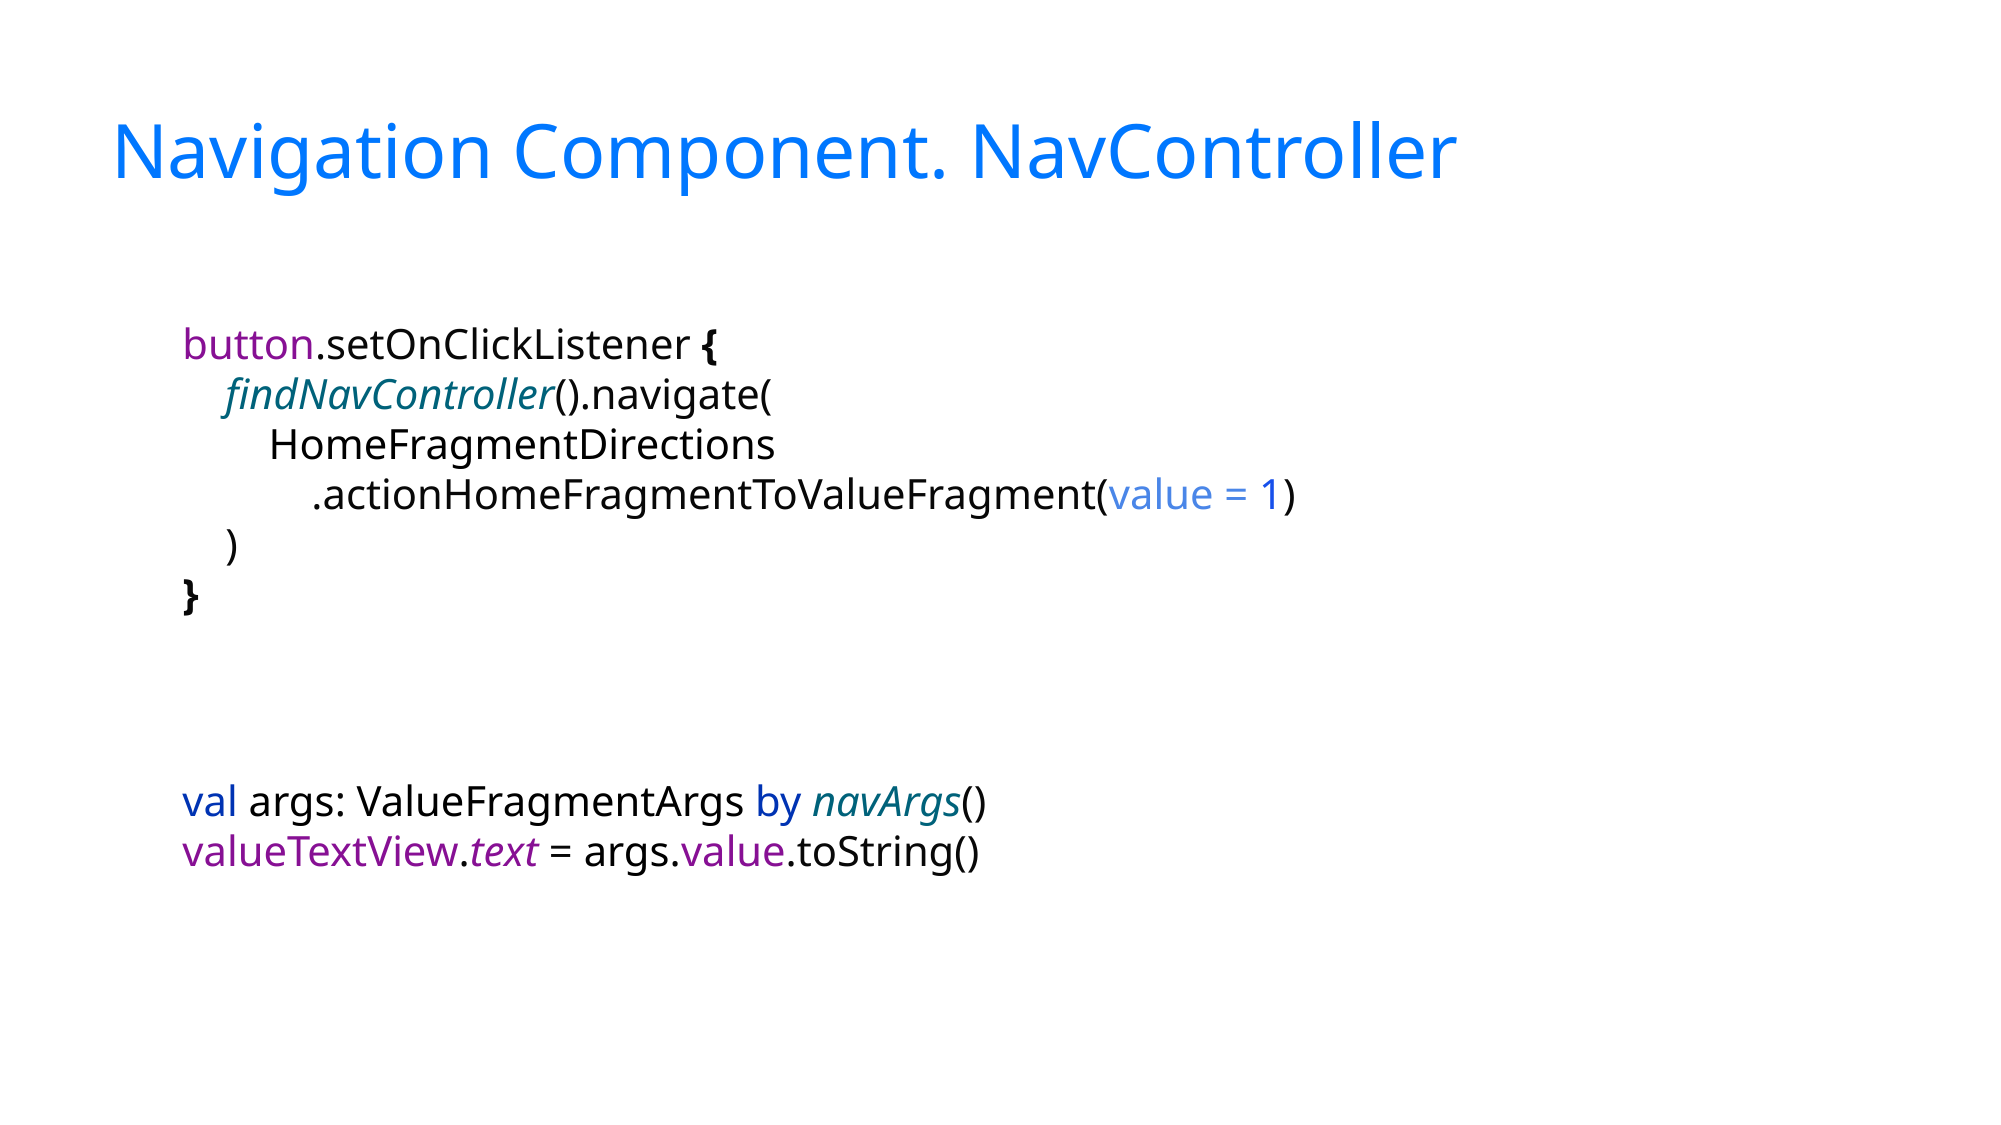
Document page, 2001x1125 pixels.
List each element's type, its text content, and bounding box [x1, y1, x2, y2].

title Navigation Component. NavController [111, 113, 1544, 291]
text_box button.setOnClickListener { findNavController().navigate( HomeFragmentDirections .actionHomeFragmentToValueFragment(value = 1) ) } [167, 309, 1716, 625]
text_box val args: ValueFragmentArgs by navArgs() valueTextView.text = args.value.toString() [167, 767, 1600, 883]
